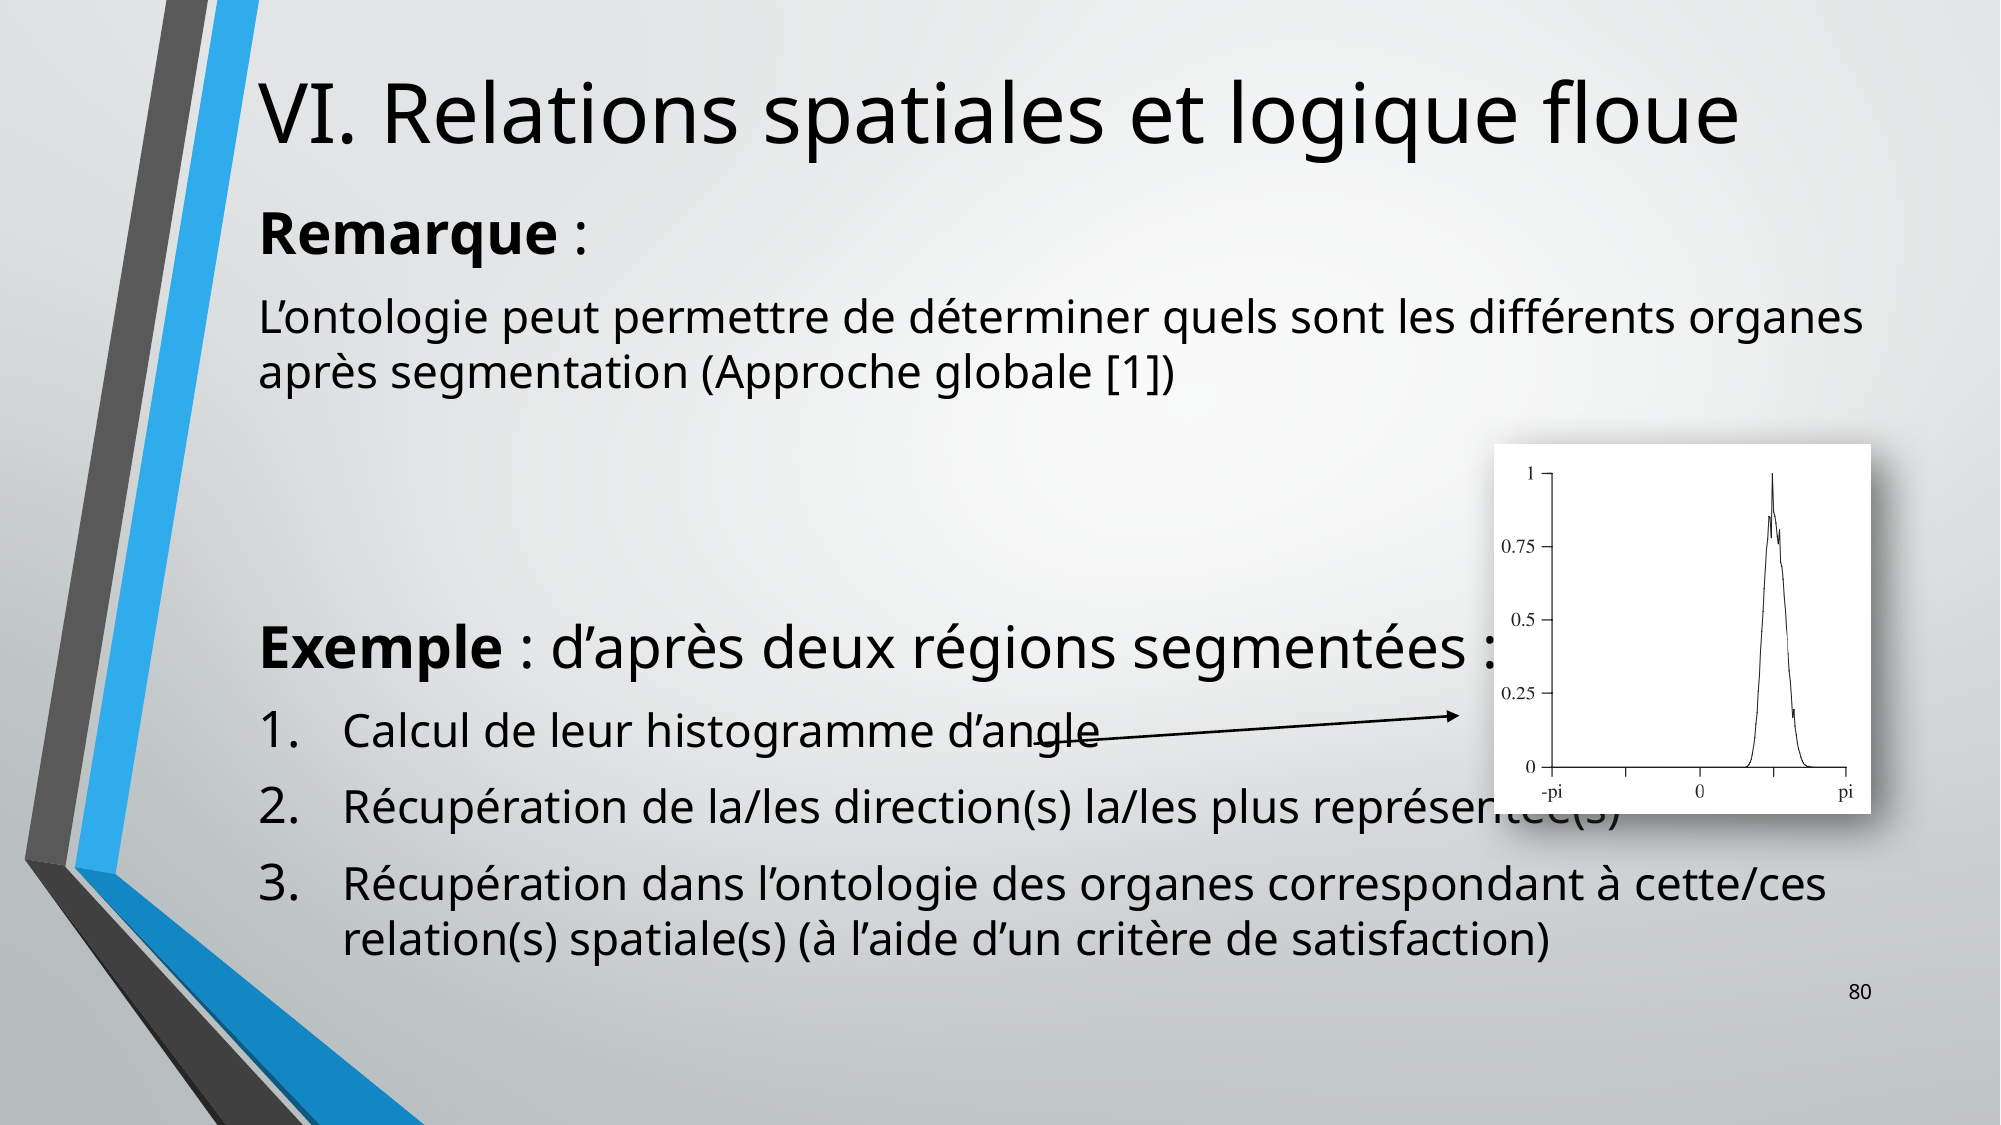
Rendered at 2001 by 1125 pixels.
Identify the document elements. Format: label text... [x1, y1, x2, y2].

list Remarque : L’ontologie peut permettre de déterminer quels sont les différents organes après segmentation (Approche globale [1]) Exemple : d’après deux régions segmentées : Calcul de leur histogramme d’angle Récupération de la/les direction(s) la/les plus représentée(s) Récupération dans l’ontologie des organes correspondant à cette/ces relation(s) spatiale(s) (à l’aide d’un critère de satisfaction) [243, 188, 1979, 1023]
picture [1494, 444, 1872, 814]
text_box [1034, 715, 1460, 744]
slide_number 80 [1796, 962, 1887, 1023]
title VI. Relations spatiales et logique floue [243, 51, 1887, 188]
